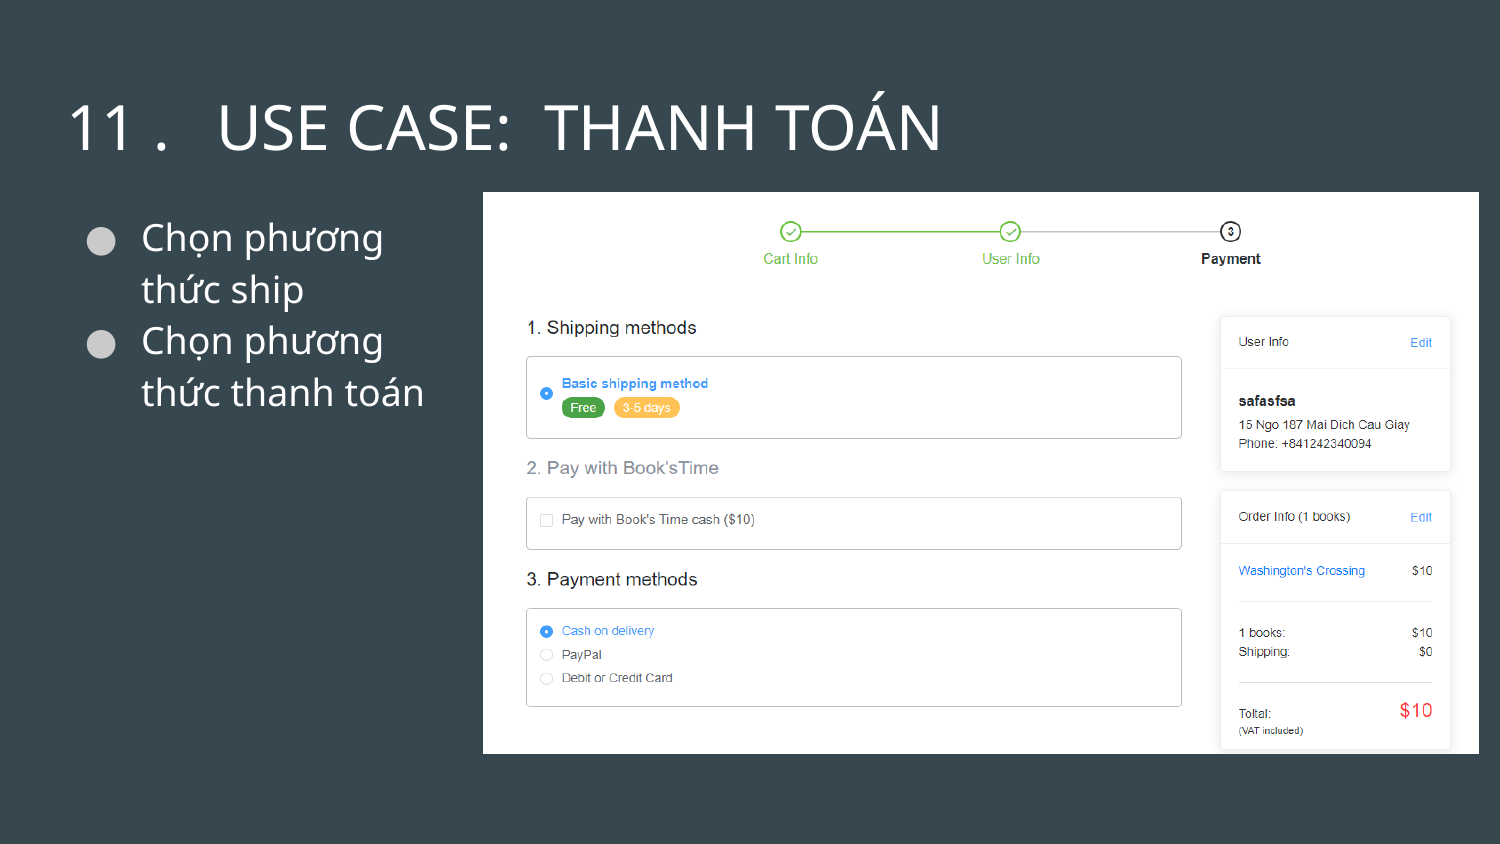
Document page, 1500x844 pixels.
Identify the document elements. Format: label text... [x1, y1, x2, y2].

title 11 . USE CASE: THANH TOÁN [51, 72, 1449, 167]
picture [482, 192, 1479, 754]
list Chọn phương thức ship Chọn phương thức thanh toán [51, 192, 455, 753]
